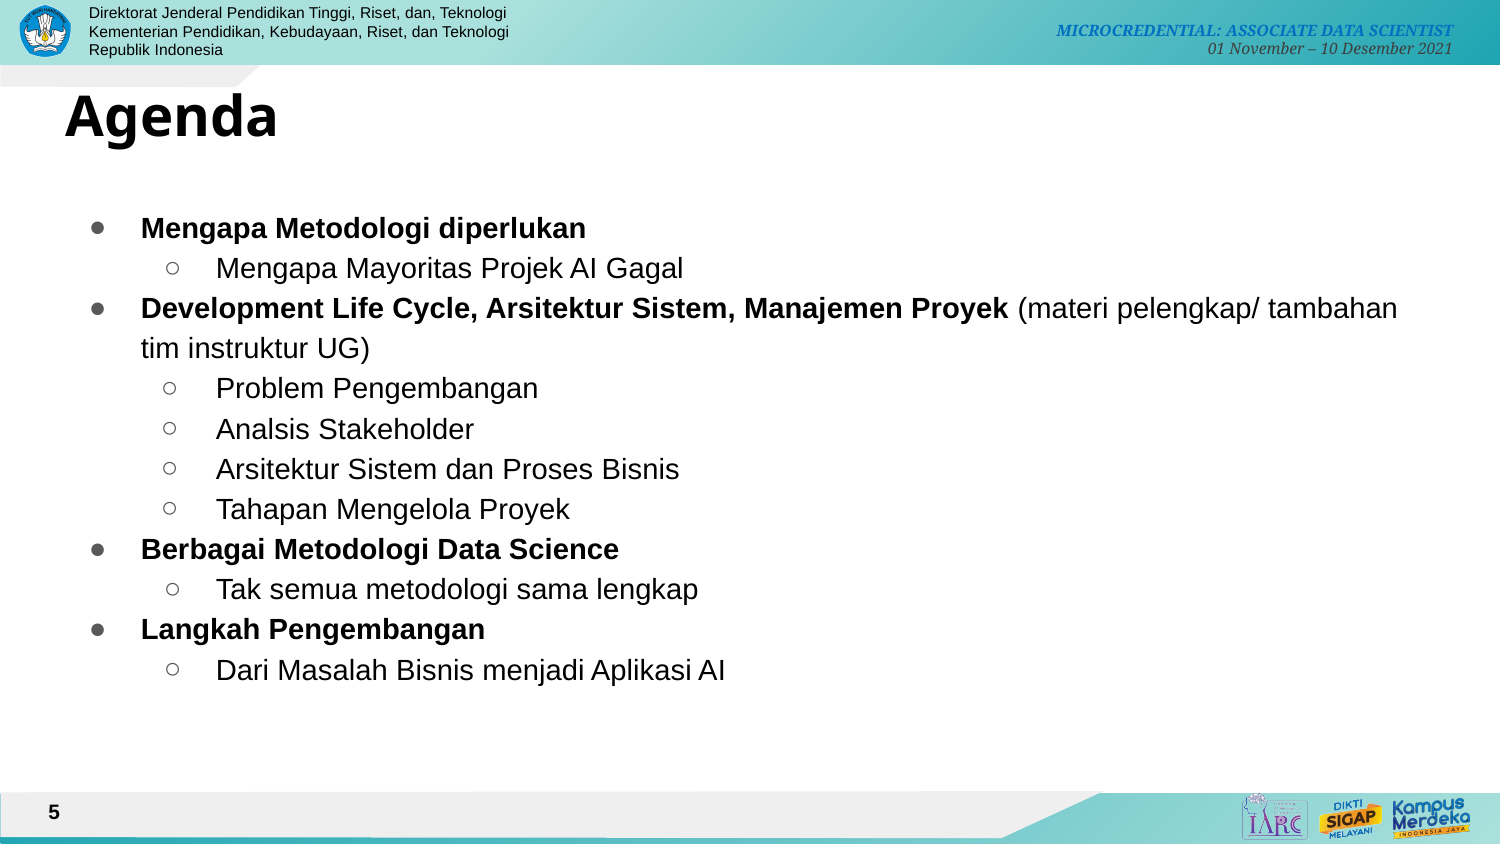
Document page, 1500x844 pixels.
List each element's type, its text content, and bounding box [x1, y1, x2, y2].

text_box 5 [0, 788, 75, 834]
text_box Agenda [51, 72, 1449, 167]
picture [1393, 798, 1470, 839]
text_box Mengapa Metodologi diperlukan Mengapa Mayoritas Projek AI Gagal Development Life Cycle, Arsitektur Sistem, Manajemen Proyek (materi pelengkap/ tambahan tim instruktur UG) Problem Pengembangan Analsis Stakeholder Arsitektur Sistem dan Proses Bisnis Tahapan Mengelola Proyek Berbagai Metodologi Data Science Tak semua metodologi sama lengkap Langkah Pengembangan Dari Masalah Bisnis menjadi Aplikasi AI [51, 189, 1449, 750]
picture [16, 3, 74, 61]
picture [1319, 796, 1382, 842]
picture [1237, 790, 1312, 843]
